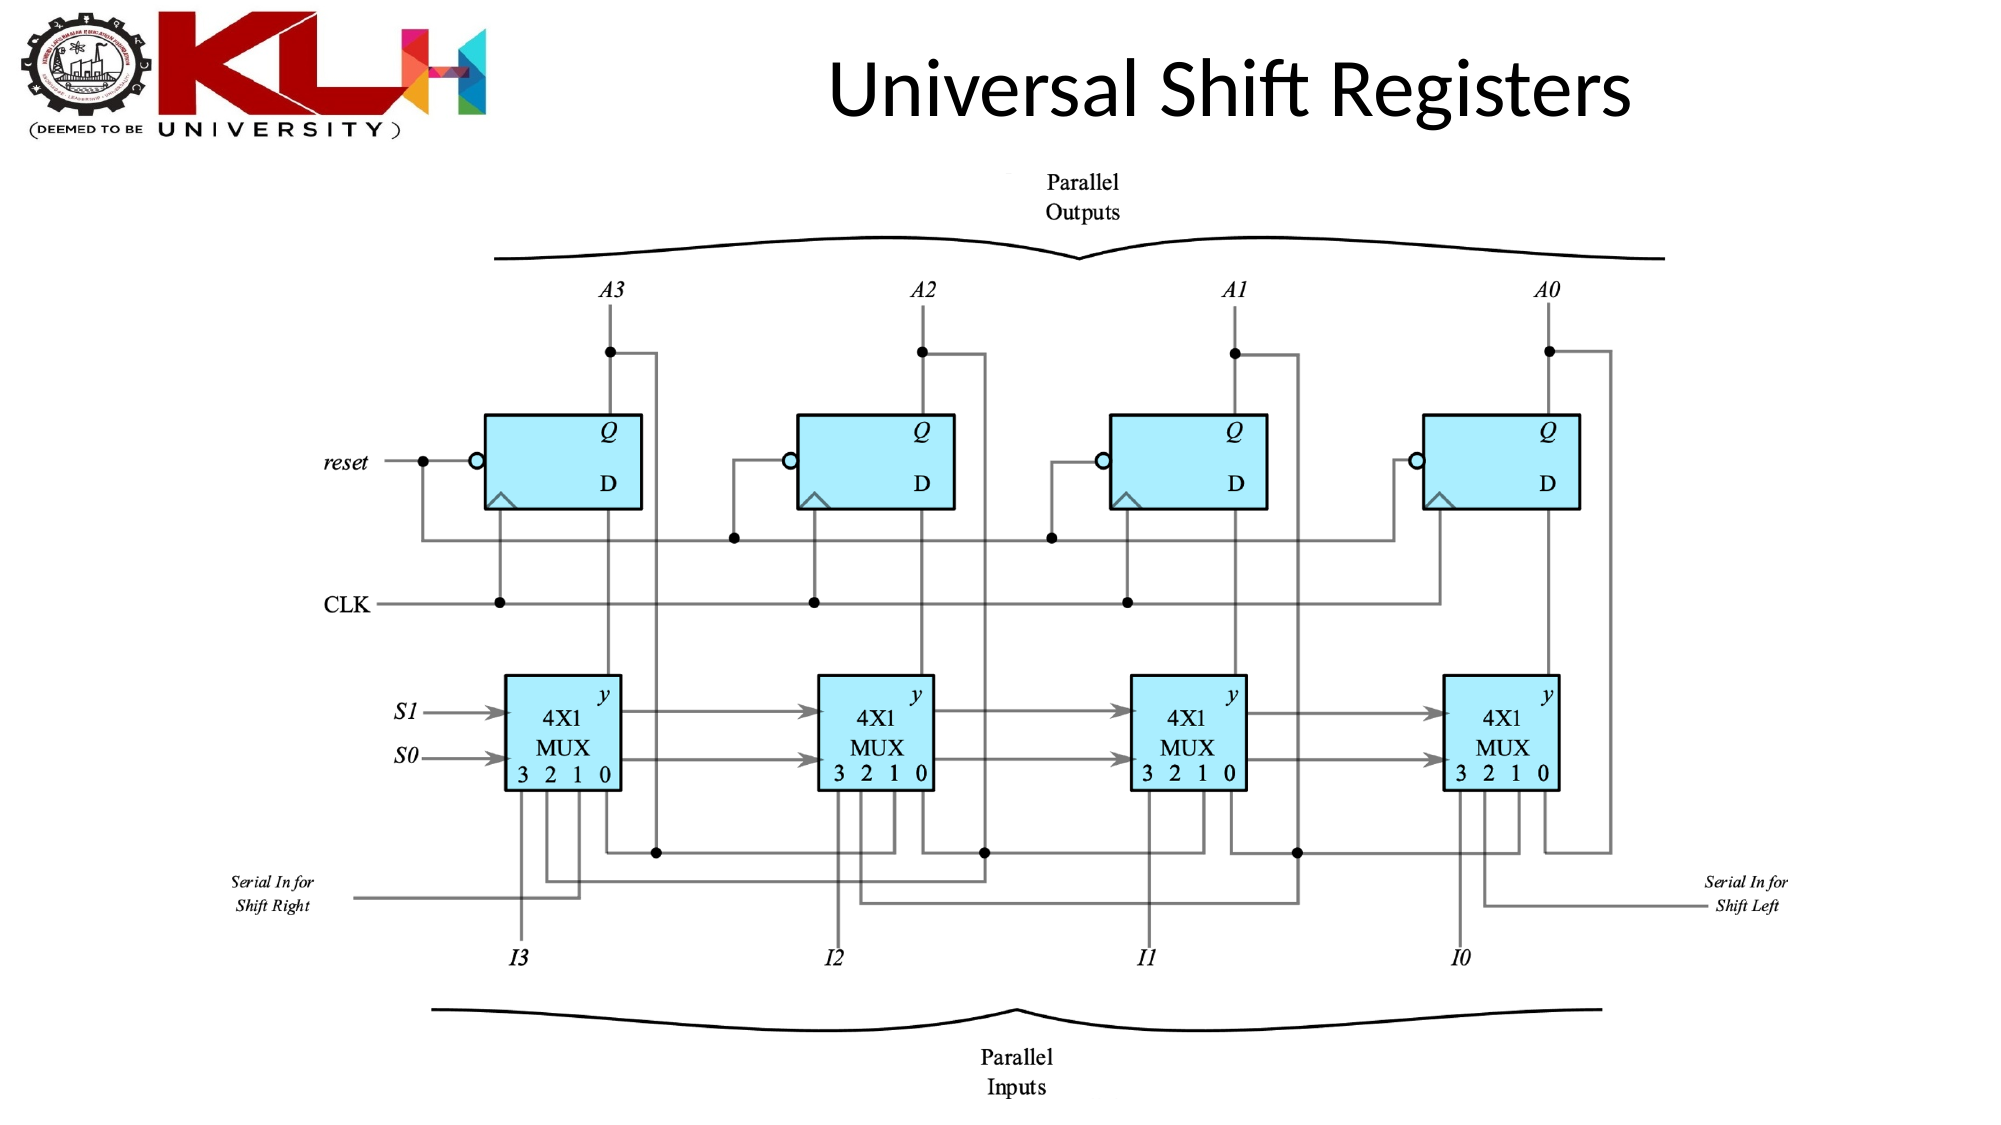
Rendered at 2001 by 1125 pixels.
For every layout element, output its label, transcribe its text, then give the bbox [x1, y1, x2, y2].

picture [232, 173, 1788, 1100]
text_box Universal Shift Registers [812, 25, 1788, 141]
picture [16, 0, 492, 143]
